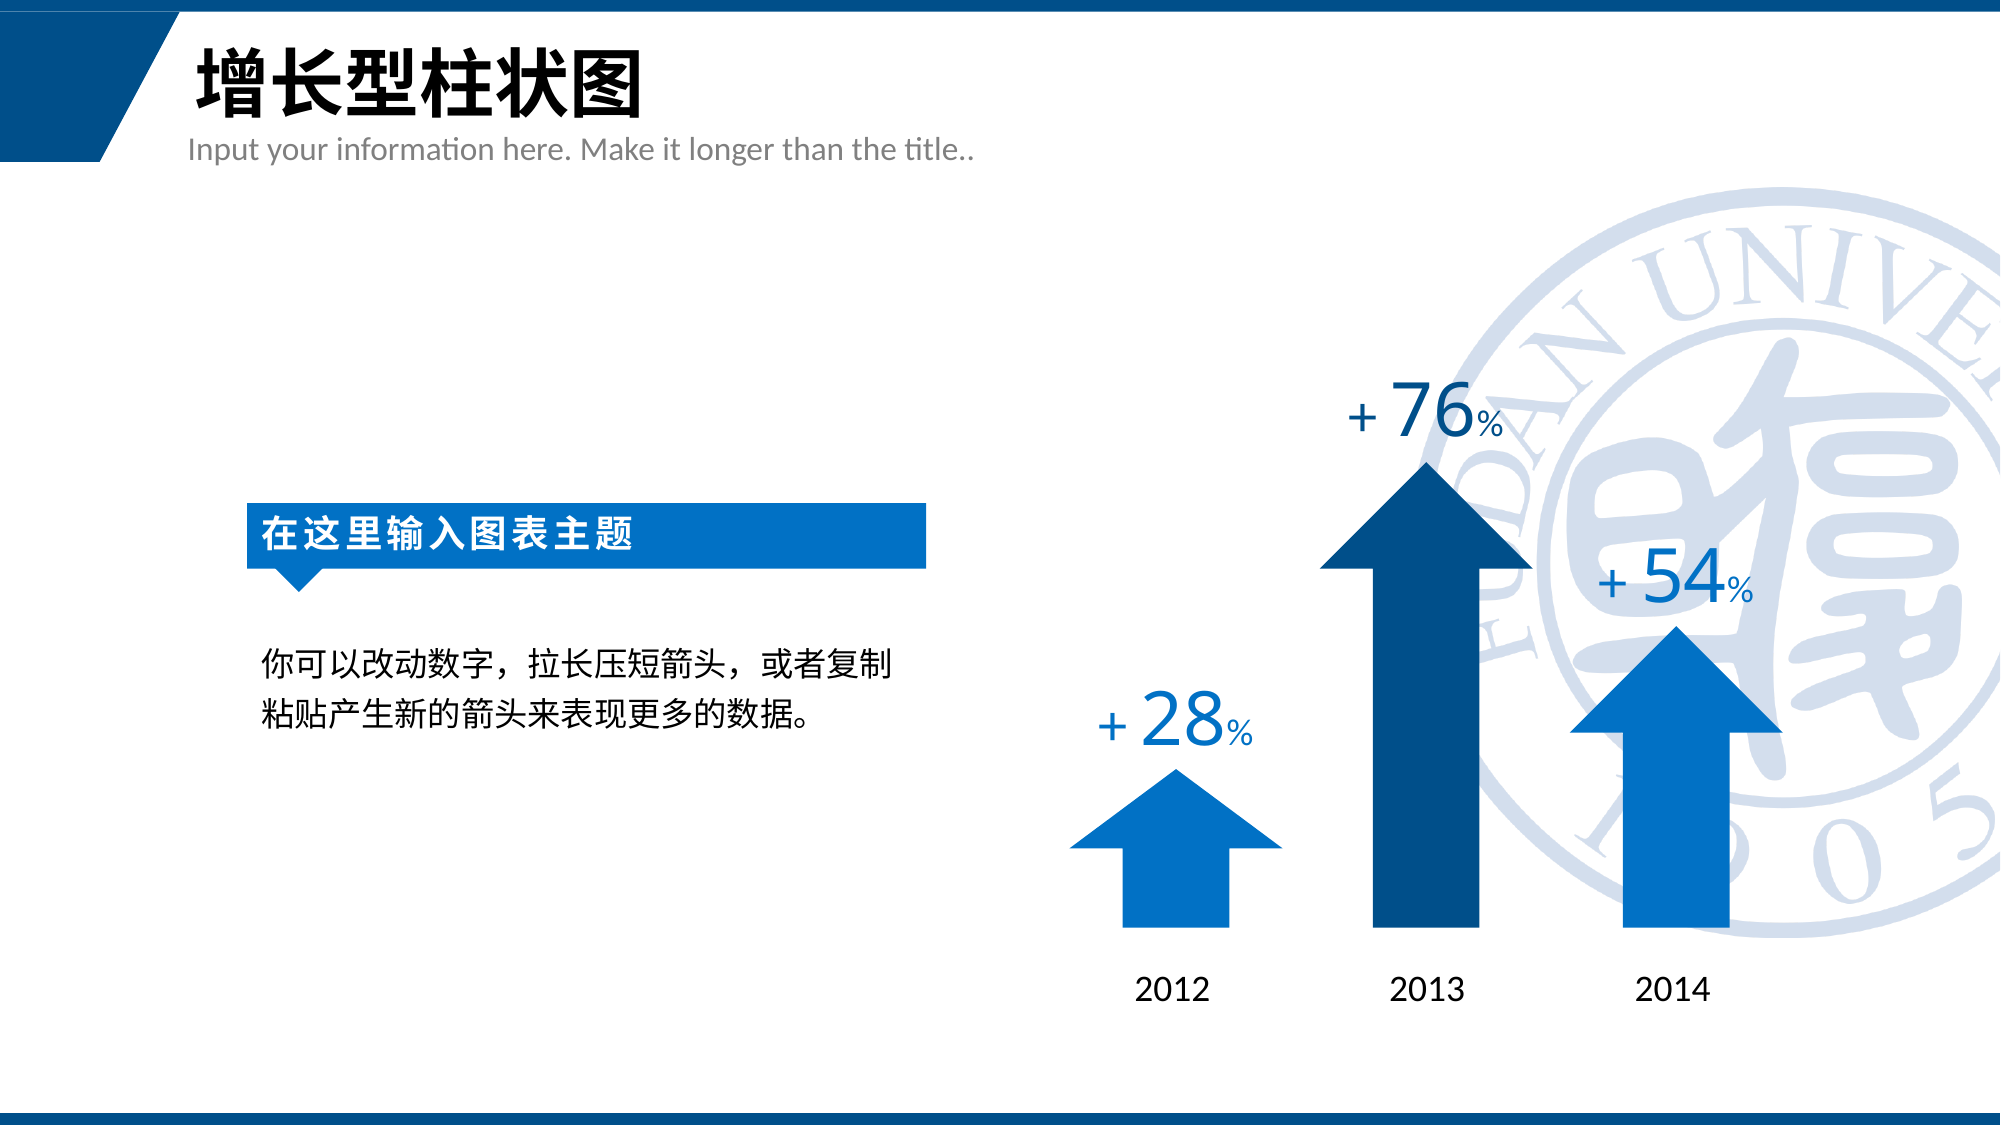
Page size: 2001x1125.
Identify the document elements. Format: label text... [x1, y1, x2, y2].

text_box + 76% [1333, 354, 1519, 459]
text_box + 54% [1584, 520, 1769, 625]
text_box 2012 [1119, 956, 1226, 1017]
text_box [1317, 460, 1536, 929]
text_box [1066, 768, 1286, 929]
text_box 你可以改动数字，拉长压短箭头，或者复制粘贴产生新的箭头来表现更多的数据。 [247, 625, 927, 741]
text_box [1567, 625, 1786, 929]
text_box 2014 [1619, 956, 1726, 1017]
text_box 2013 [1374, 956, 1481, 1017]
text_box Input your information here. Make it longer than the title.. [172, 119, 1343, 175]
title 增长型柱状图 [179, 11, 1863, 162]
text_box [246, 502, 927, 585]
text_box + 28% [1083, 663, 1269, 768]
